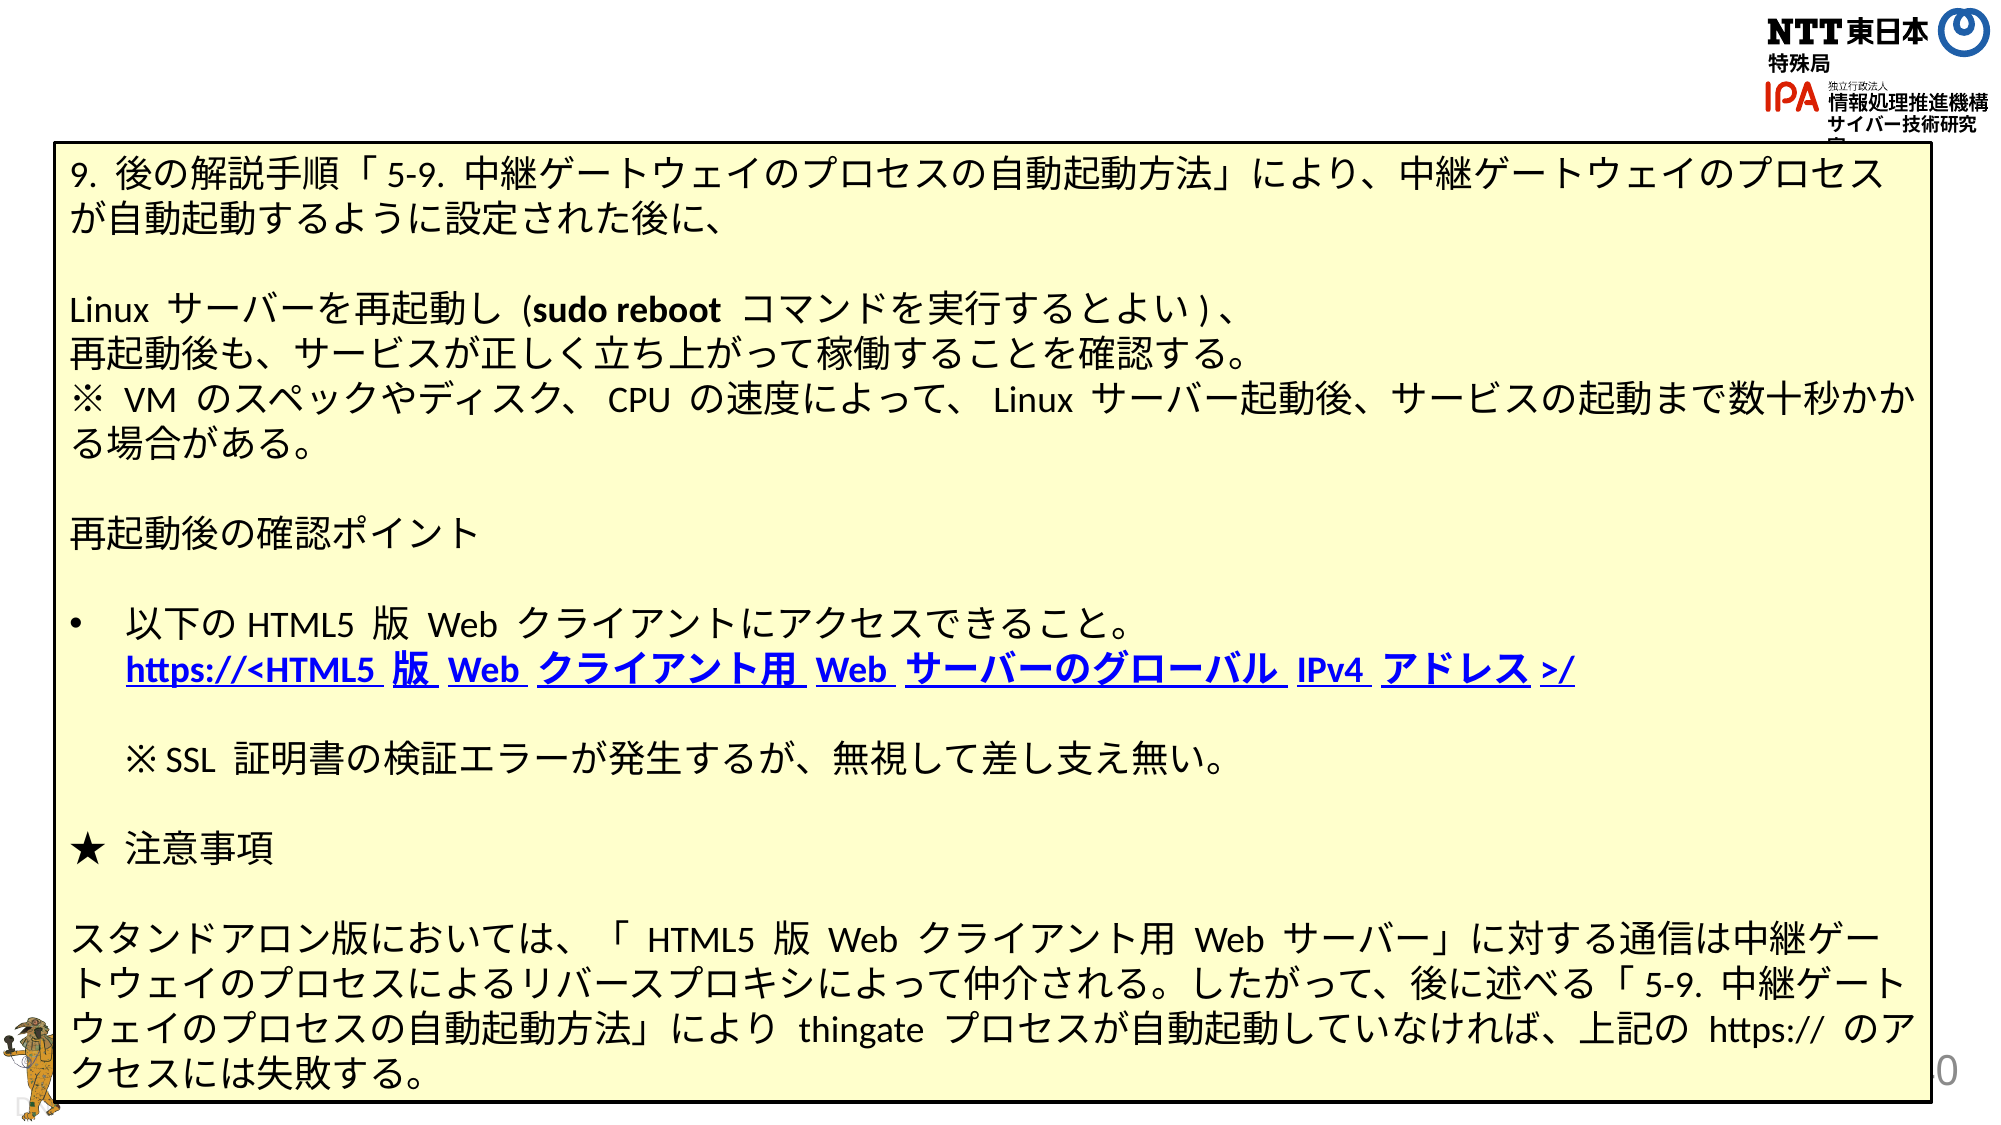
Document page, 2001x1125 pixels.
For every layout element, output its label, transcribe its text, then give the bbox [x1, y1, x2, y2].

text_box 9. 後の解説手順「5-9. 中継ゲートウェイのプロセスの自動起動方法」により、中継ゲートウェイのプロセスが自動起動するように設定された後に、 Linux サーバーを再起動し (sudo reboot コマンドを実行するとよい)、 再起動後も、サービスが正しく立ち上がって稼働することを確認する。 ※ VM のスペックやディスク、CPU の速度によって、Linux サーバー起動後、サービスの起動まで数十秒かかる場合がある。 再起動後の確認ポイント 以下のHTML5 版 Web クライアントにアクセスできること。 https://<HTML5 版 Web クライアント用 Web サーバーのグローバル IPv4 アドレス>/ ※ SSL 証明書の検証エラーが発生するが、無視して差し支え無い。 ★ 注意事項 スタンドアロン版においては、「 HTML5 版 Web クライアント用 Web サーバー」に対する通信は中継ゲートウェイのプロセスによるリバースプロキシによって仲介される。したがって、後に述べる「5-9. 中継ゲートウェイのプロセスの自動起動方法」により thingate プロセスが自動起動していなければ、上記の https:// のアクセスには失敗する。 [54, 142, 1932, 1103]
slide_number 40 [1932, 1042, 1975, 1103]
